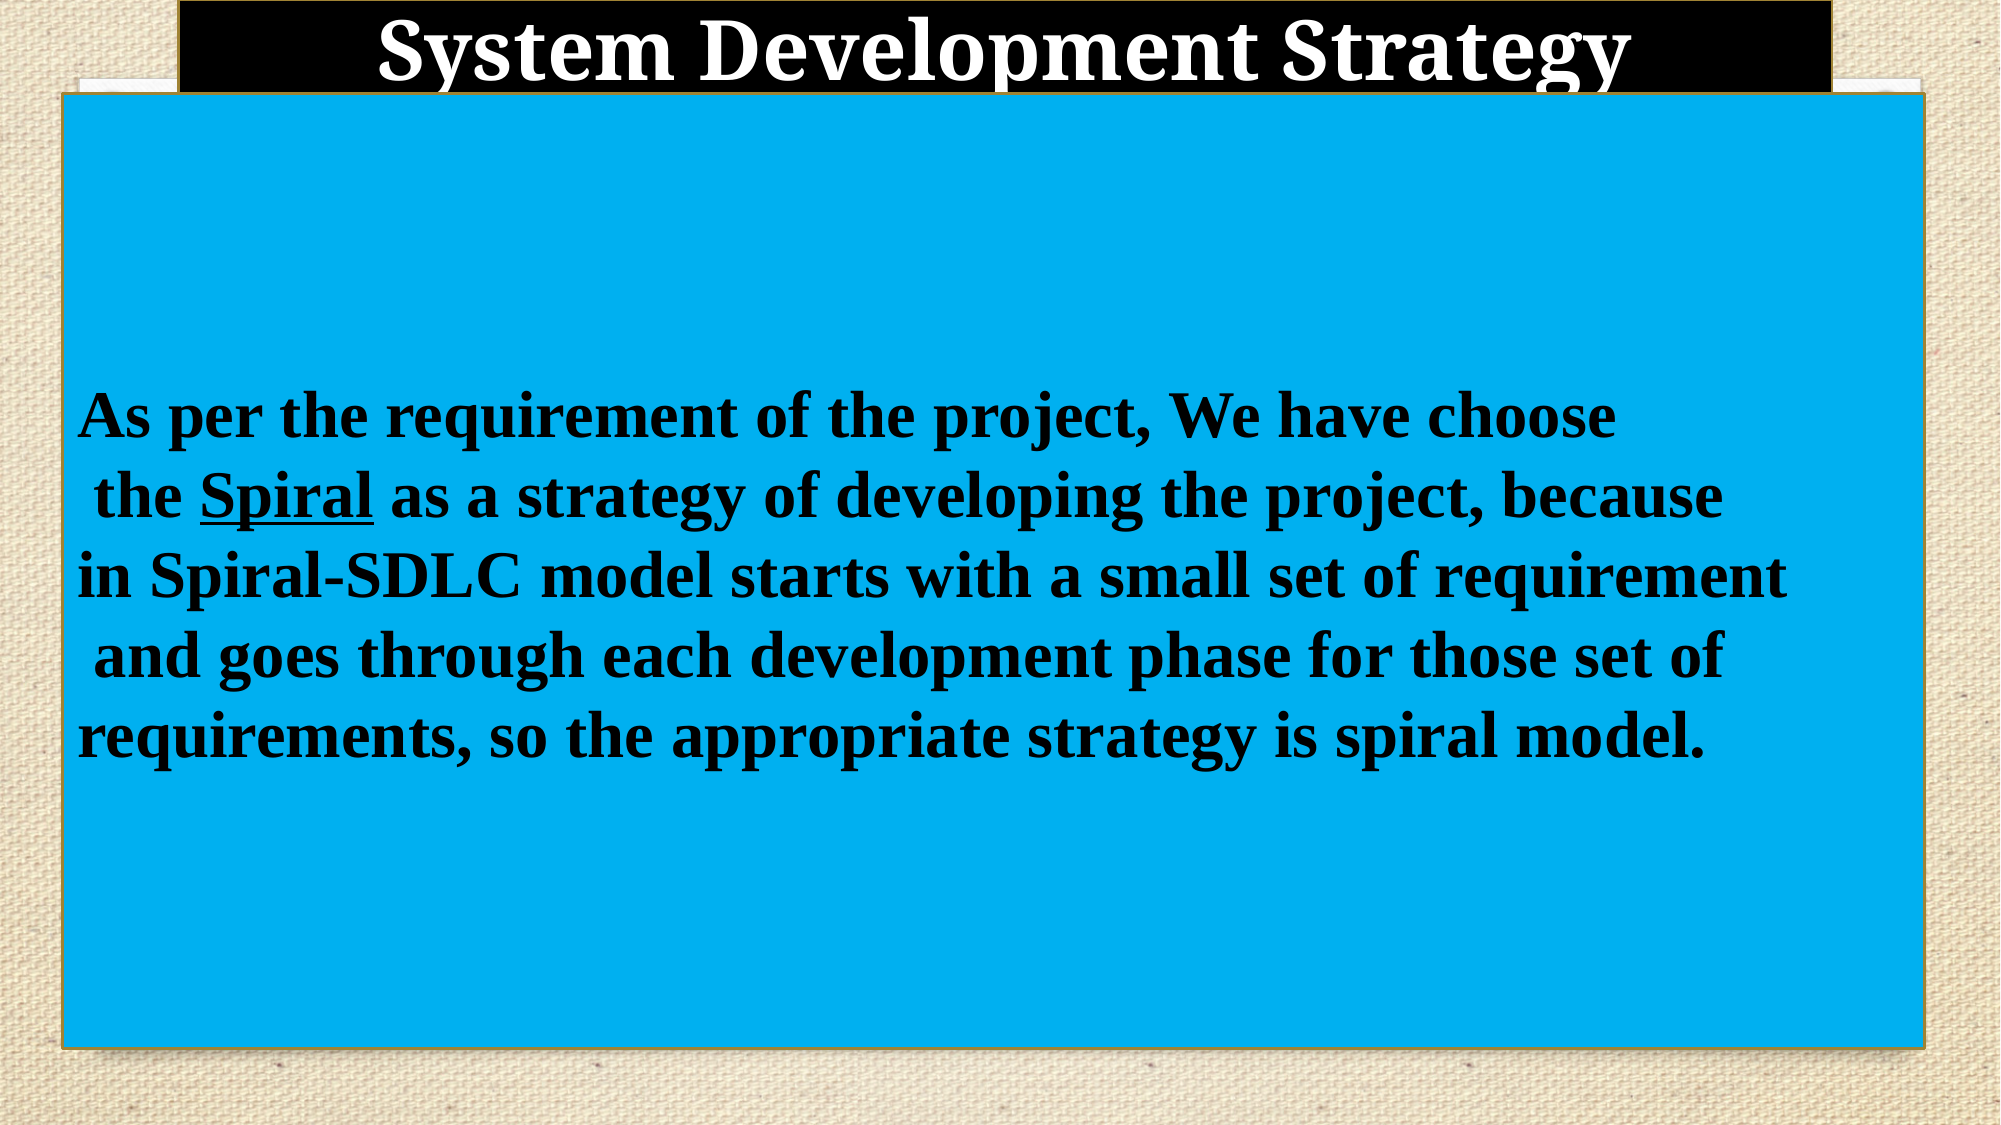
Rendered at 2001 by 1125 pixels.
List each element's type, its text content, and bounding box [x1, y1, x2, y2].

text_box System Development Strategy [177, 0, 1833, 92]
picture [0, 0, 2001, 1125]
text_box As per the requirement of the project, We have choose the Spiral as a strategy of developing the project, because in Spiral-SDLC model starts with a small set of requirement and goes through each development phase for those set of requirements, so the appropriate strategy is spiral model. [61, 92, 1926, 1050]
